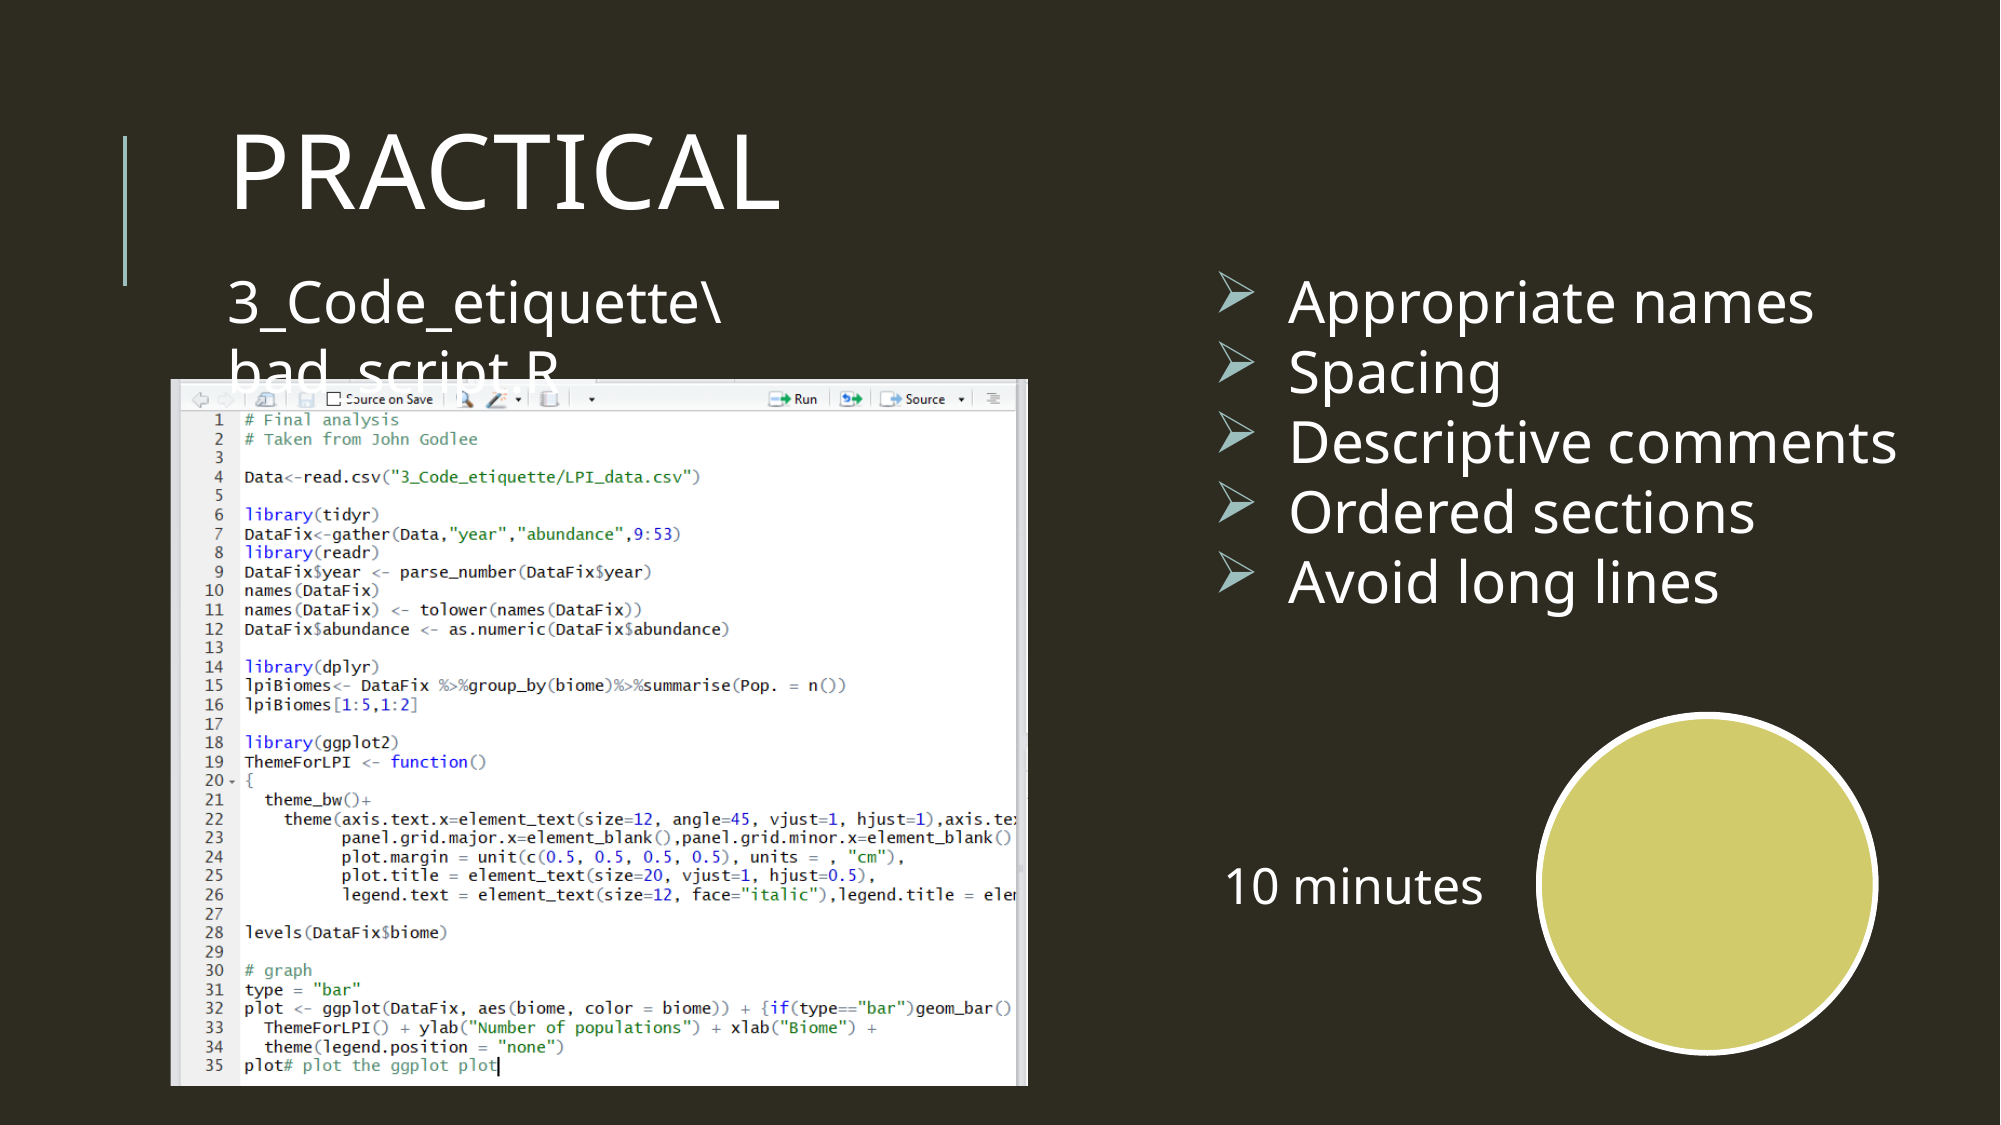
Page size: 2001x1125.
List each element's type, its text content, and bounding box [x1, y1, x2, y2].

text_box 10 minutes [1208, 846, 1501, 922]
text_box [1538, 716, 1876, 1053]
text_box Appropriate names Spacing Descriptive comments Ordered sections Avoid long lines [1198, 257, 1913, 623]
title Practical [212, 57, 1788, 302]
picture [170, 379, 1029, 1086]
text_box 3_Code_etiquette\bad_script.R [212, 257, 1002, 374]
